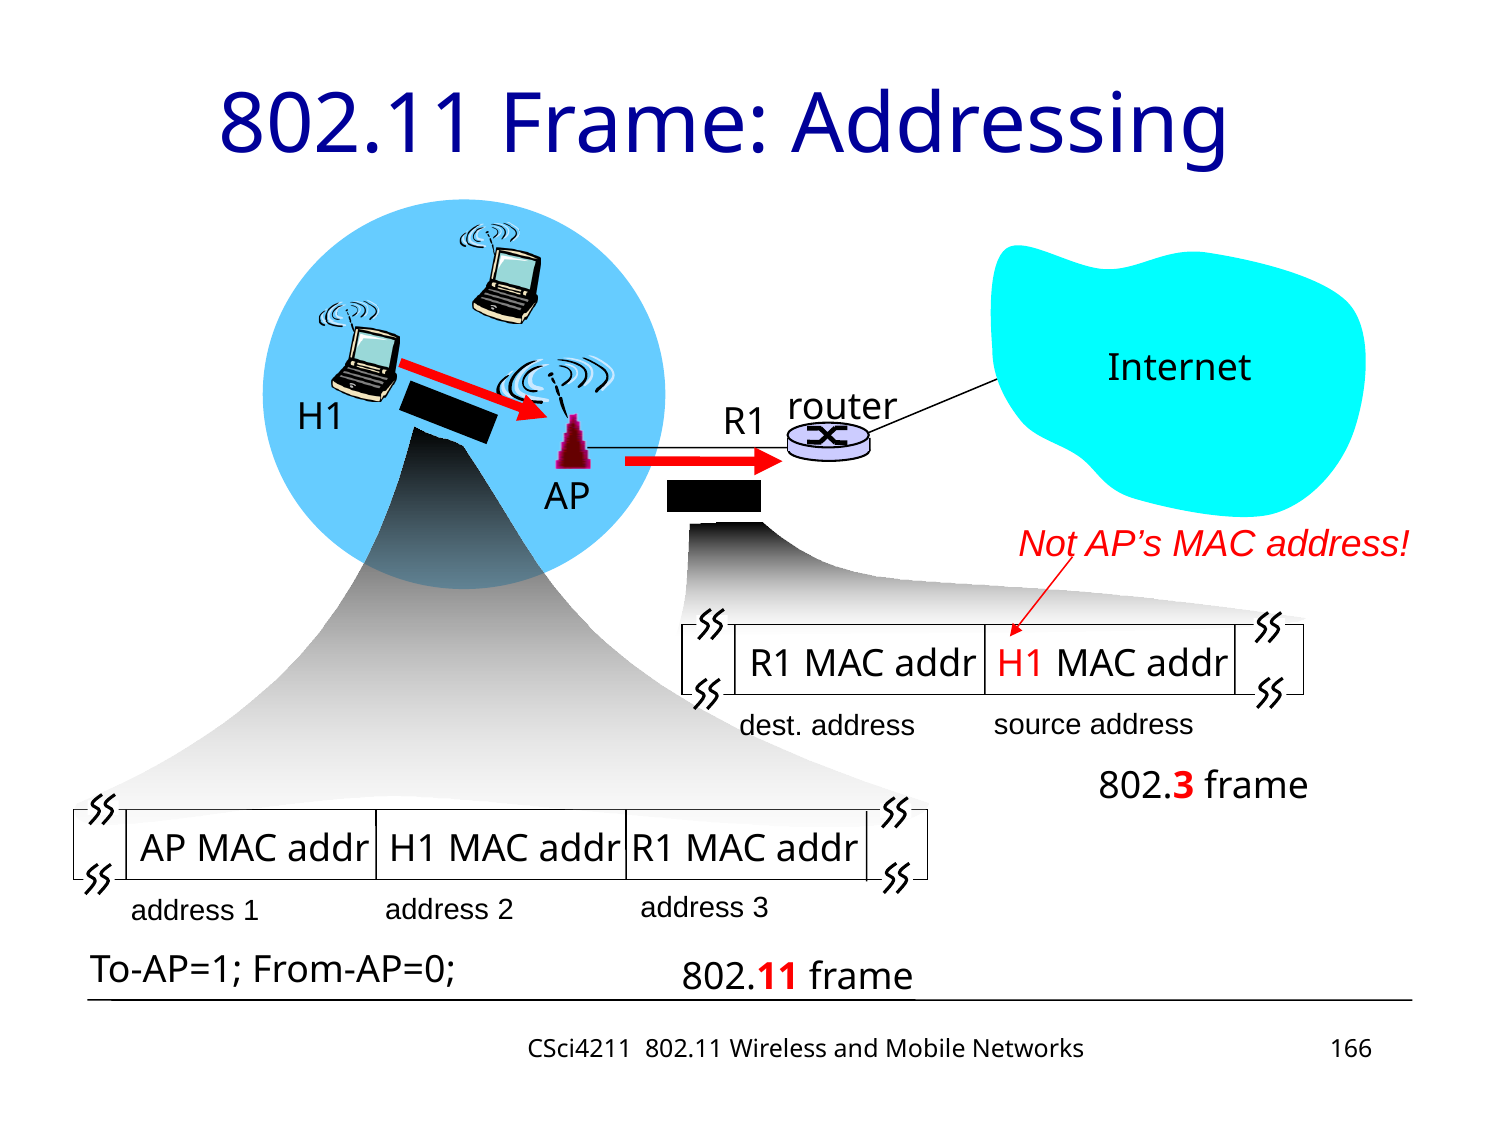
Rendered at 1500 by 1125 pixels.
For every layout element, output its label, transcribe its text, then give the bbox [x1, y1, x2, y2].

footer CSci4211 802.11 Wireless and Mobile Networks [499, 1024, 1113, 1101]
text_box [987, 234, 1376, 510]
text_box [265, 213, 663, 360]
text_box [318, 299, 401, 360]
slide_number 166 [1113, 1024, 1388, 1101]
text_box 802.11 Frame: Addressing [87, 24, 1363, 213]
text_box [995, 511, 1434, 637]
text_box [624, 460, 1329, 815]
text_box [49, 362, 934, 1005]
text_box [495, 353, 650, 360]
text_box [459, 220, 542, 324]
